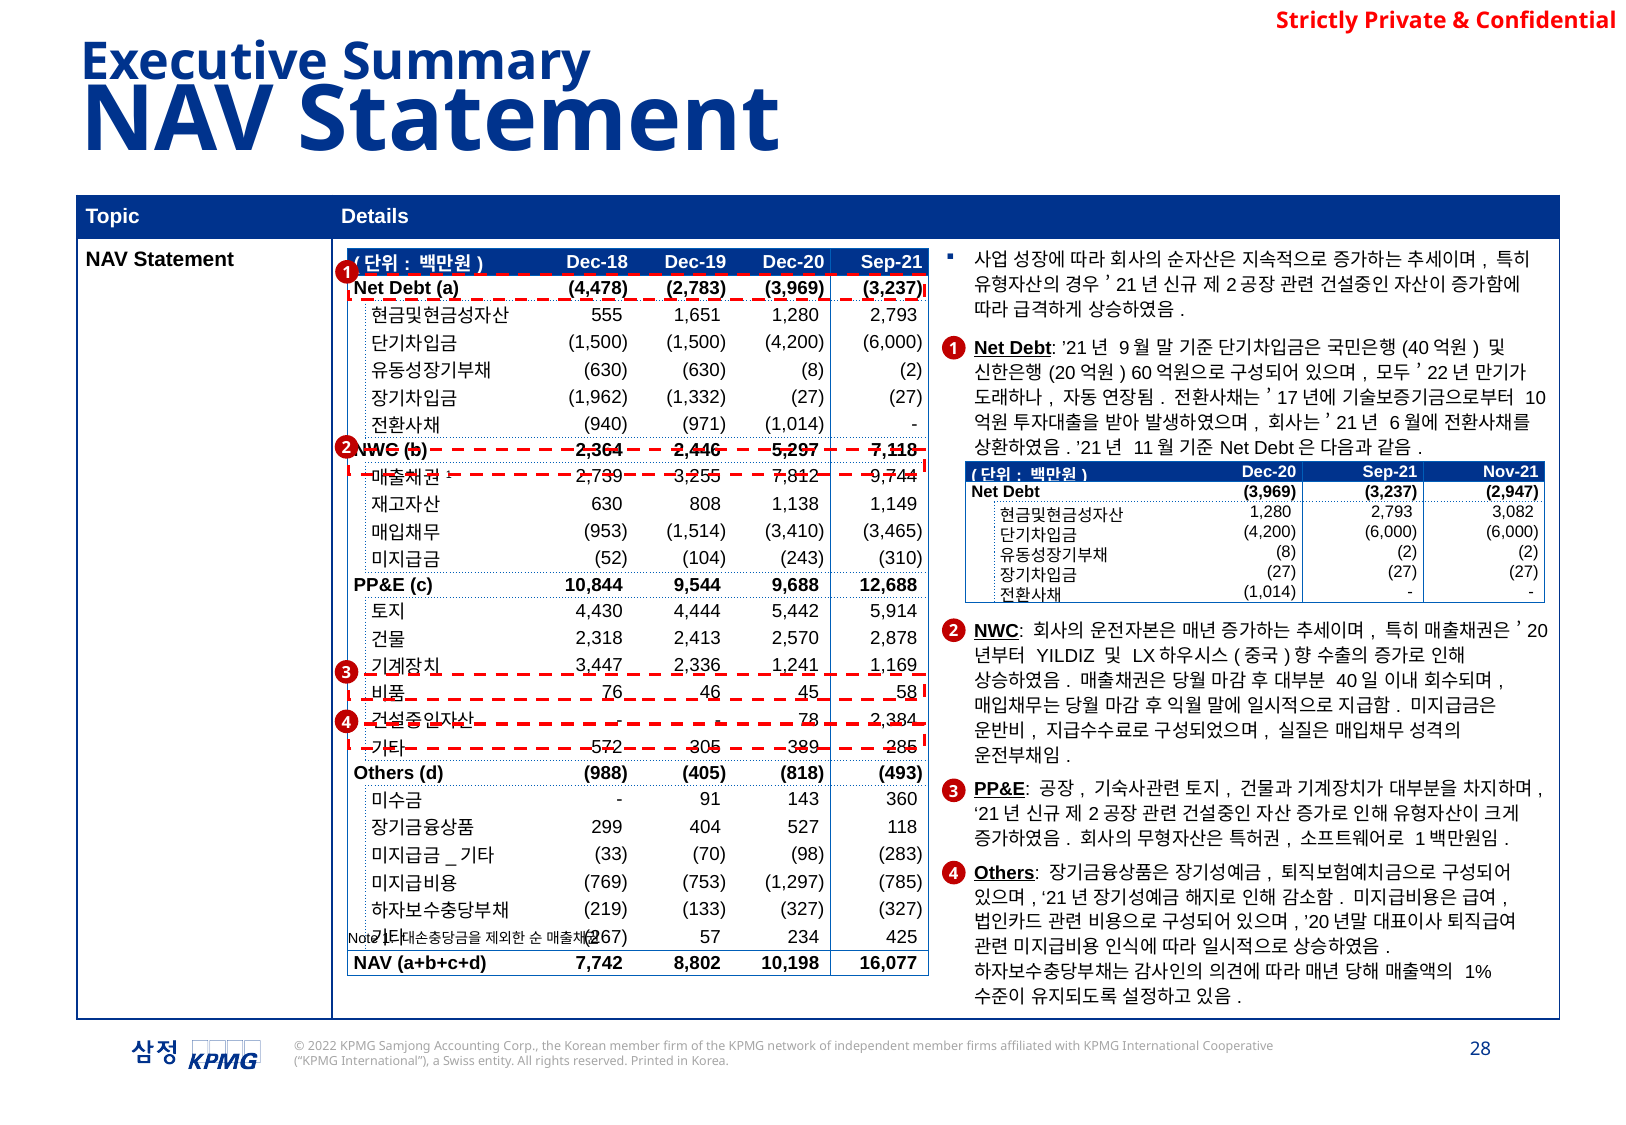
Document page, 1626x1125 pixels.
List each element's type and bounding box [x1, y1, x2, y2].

text_box [347, 929, 806, 947]
table_header [1424, 462, 1544, 481]
table_header [966, 462, 1302, 481]
text_box [334, 709, 925, 750]
text_box [335, 260, 926, 300]
text_box [941, 778, 966, 803]
table_header [78, 196, 331, 238]
text_box [65, 37, 1475, 178]
text_box [941, 860, 966, 885]
text_box [941, 335, 966, 360]
table_header [1303, 462, 1423, 481]
text_box [334, 435, 925, 475]
table_header [348, 249, 830, 274]
table_cell [78, 239, 331, 1018]
table_header [831, 249, 928, 275]
text_box [941, 618, 966, 643]
text_box [334, 660, 925, 700]
table_cell [333, 239, 1559, 1018]
table_header [333, 196, 1559, 238]
picture [129, 1038, 263, 1071]
